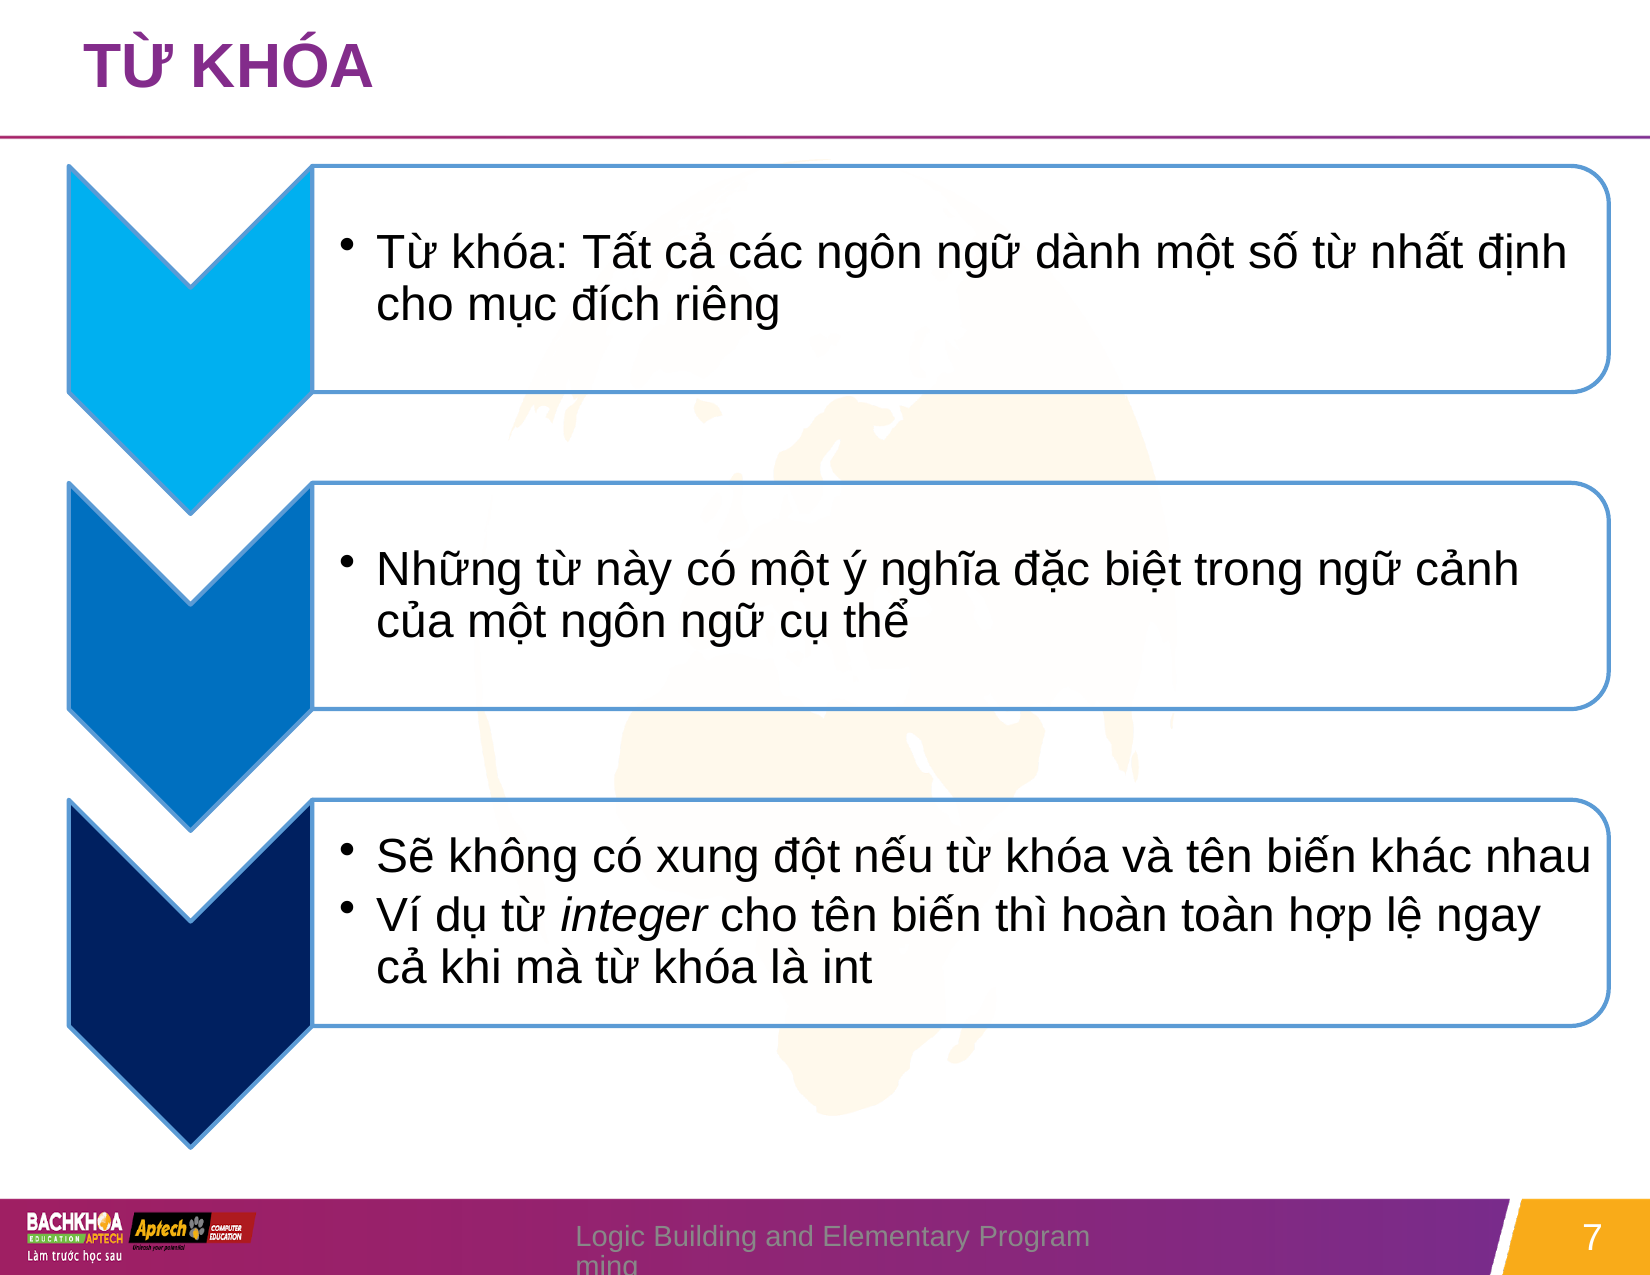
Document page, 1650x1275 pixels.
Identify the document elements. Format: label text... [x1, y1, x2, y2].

footer Logic Building and Elementary Programming [560, 1201, 1118, 1270]
title TỪ KHÓA [68, 0, 1609, 135]
picture [0, 0, 1650, 1275]
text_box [68, 165, 1609, 1149]
slide_number 7 [1534, 1201, 1650, 1270]
